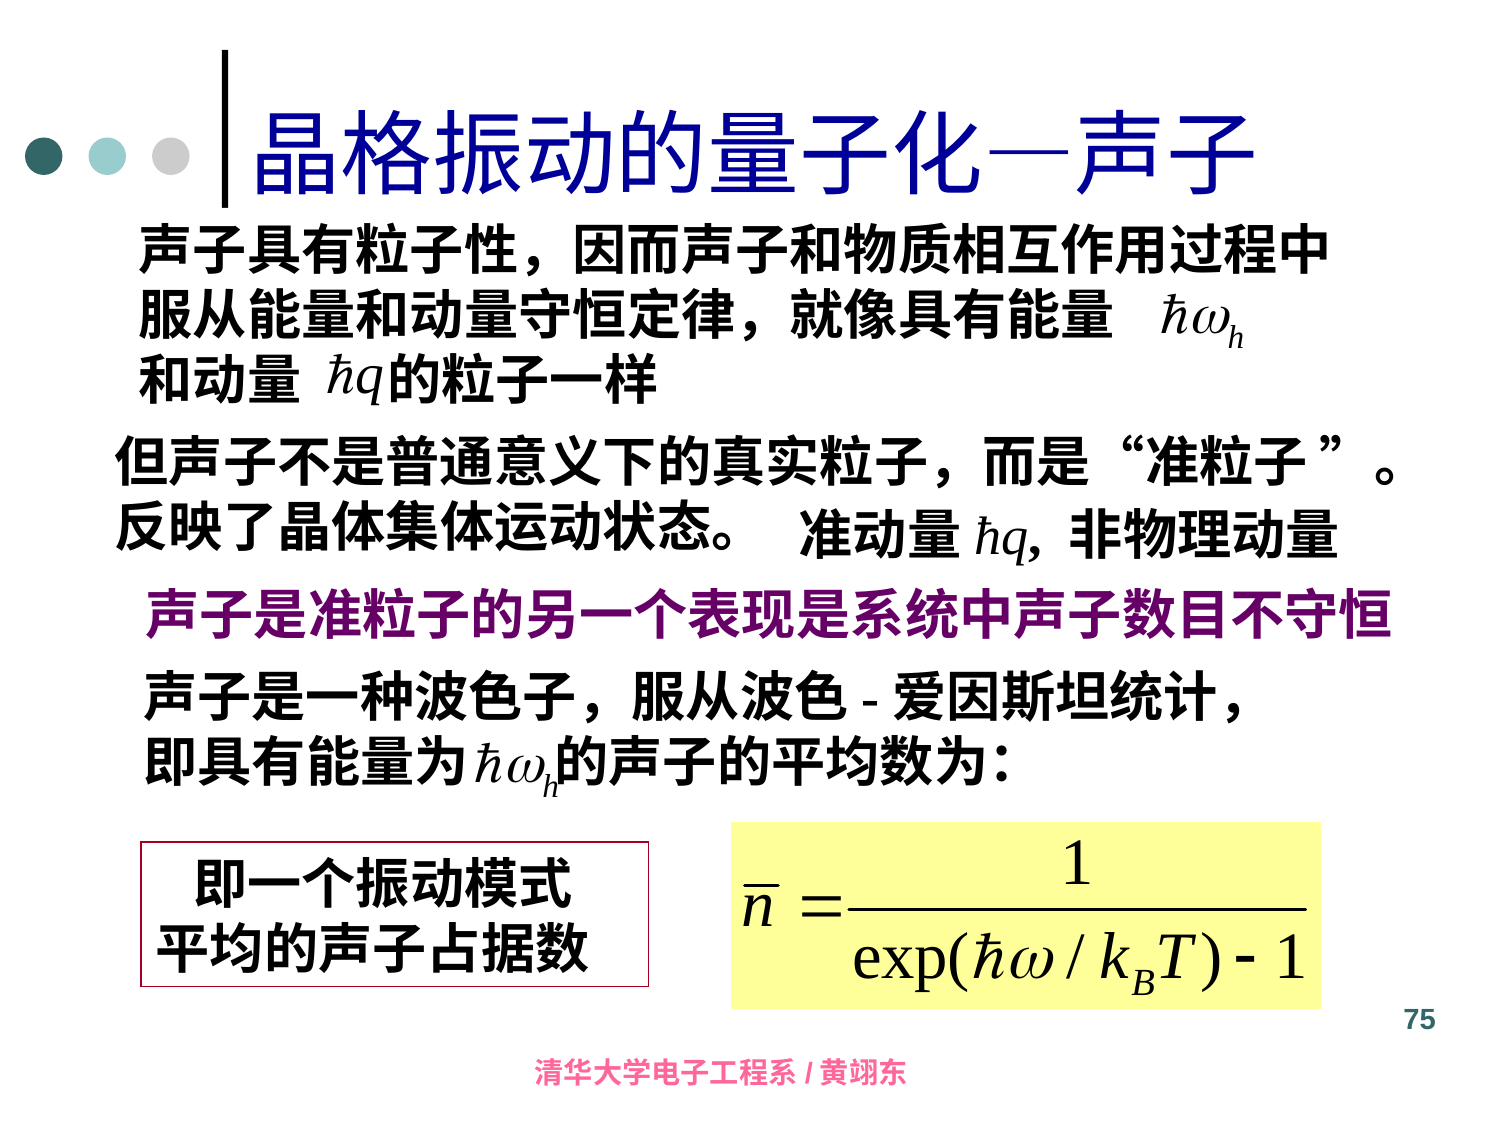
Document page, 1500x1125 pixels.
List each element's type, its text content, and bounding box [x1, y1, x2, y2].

text_box 晶格振动的量子化—声子 [234, 88, 1274, 207]
text_box 75 [1376, 965, 1451, 1044]
text_box 声子是准粒子的另一个表现是系统中声子数目不守恒 [130, 572, 1409, 653]
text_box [317, 340, 395, 418]
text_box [1151, 276, 1258, 363]
text_box 准动量ħq, 非物理动量 [708, 565, 1417, 573]
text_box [128, 654, 1322, 1010]
text_box 声子具有粒子性，因而声子和物质相互作用过程中 服从能量和动量守恒定律，就像具有能量 和动量 的粒子一样 [123, 207, 1412, 418]
text_box 但声子不是普通意义下的真实粒子，而是“准粒子 ”。 反映了晶体集体运动状态。 [99, 420, 1444, 565]
